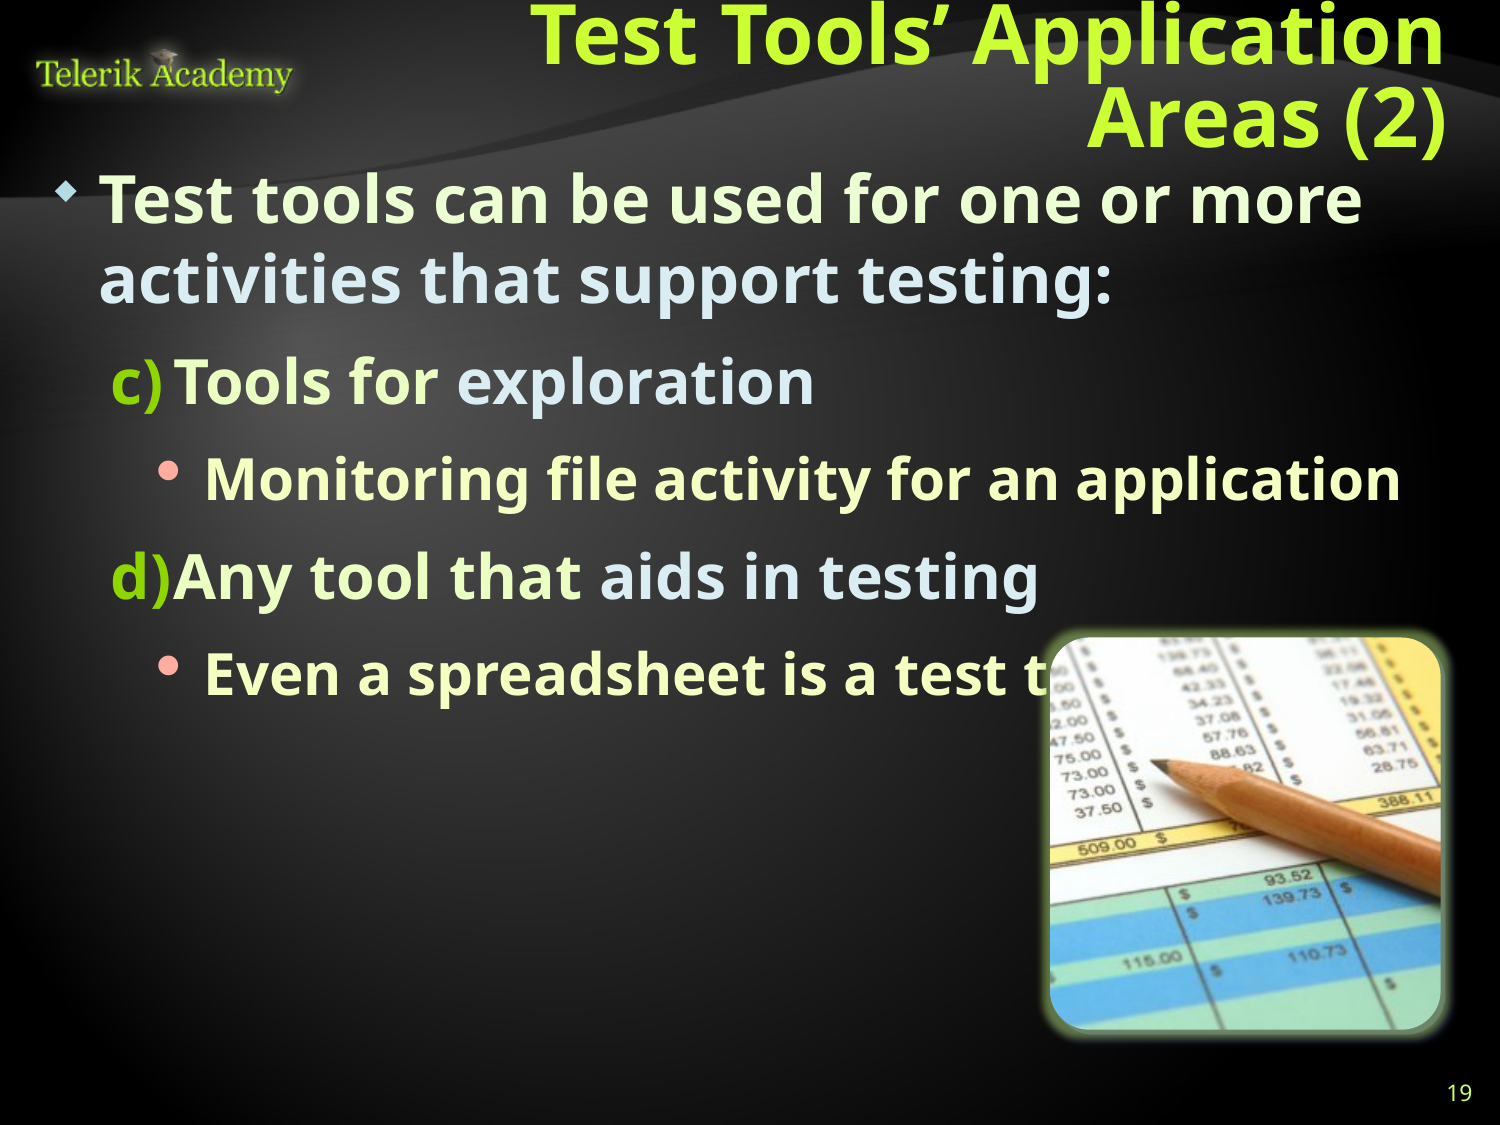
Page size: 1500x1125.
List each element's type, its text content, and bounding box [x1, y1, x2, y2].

list Test tools can be used for one or more activities that support testing: Tools for exploration Monitoring file activity for an application Any tool that aids in testing Even a spreadsheet is a test tool [37, 149, 1463, 1100]
slide_number 19 [1412, 1074, 1488, 1113]
title Test Tools’ Application Areas (2) [300, 12, 1463, 149]
picture [0, 0, 1500, 1125]
